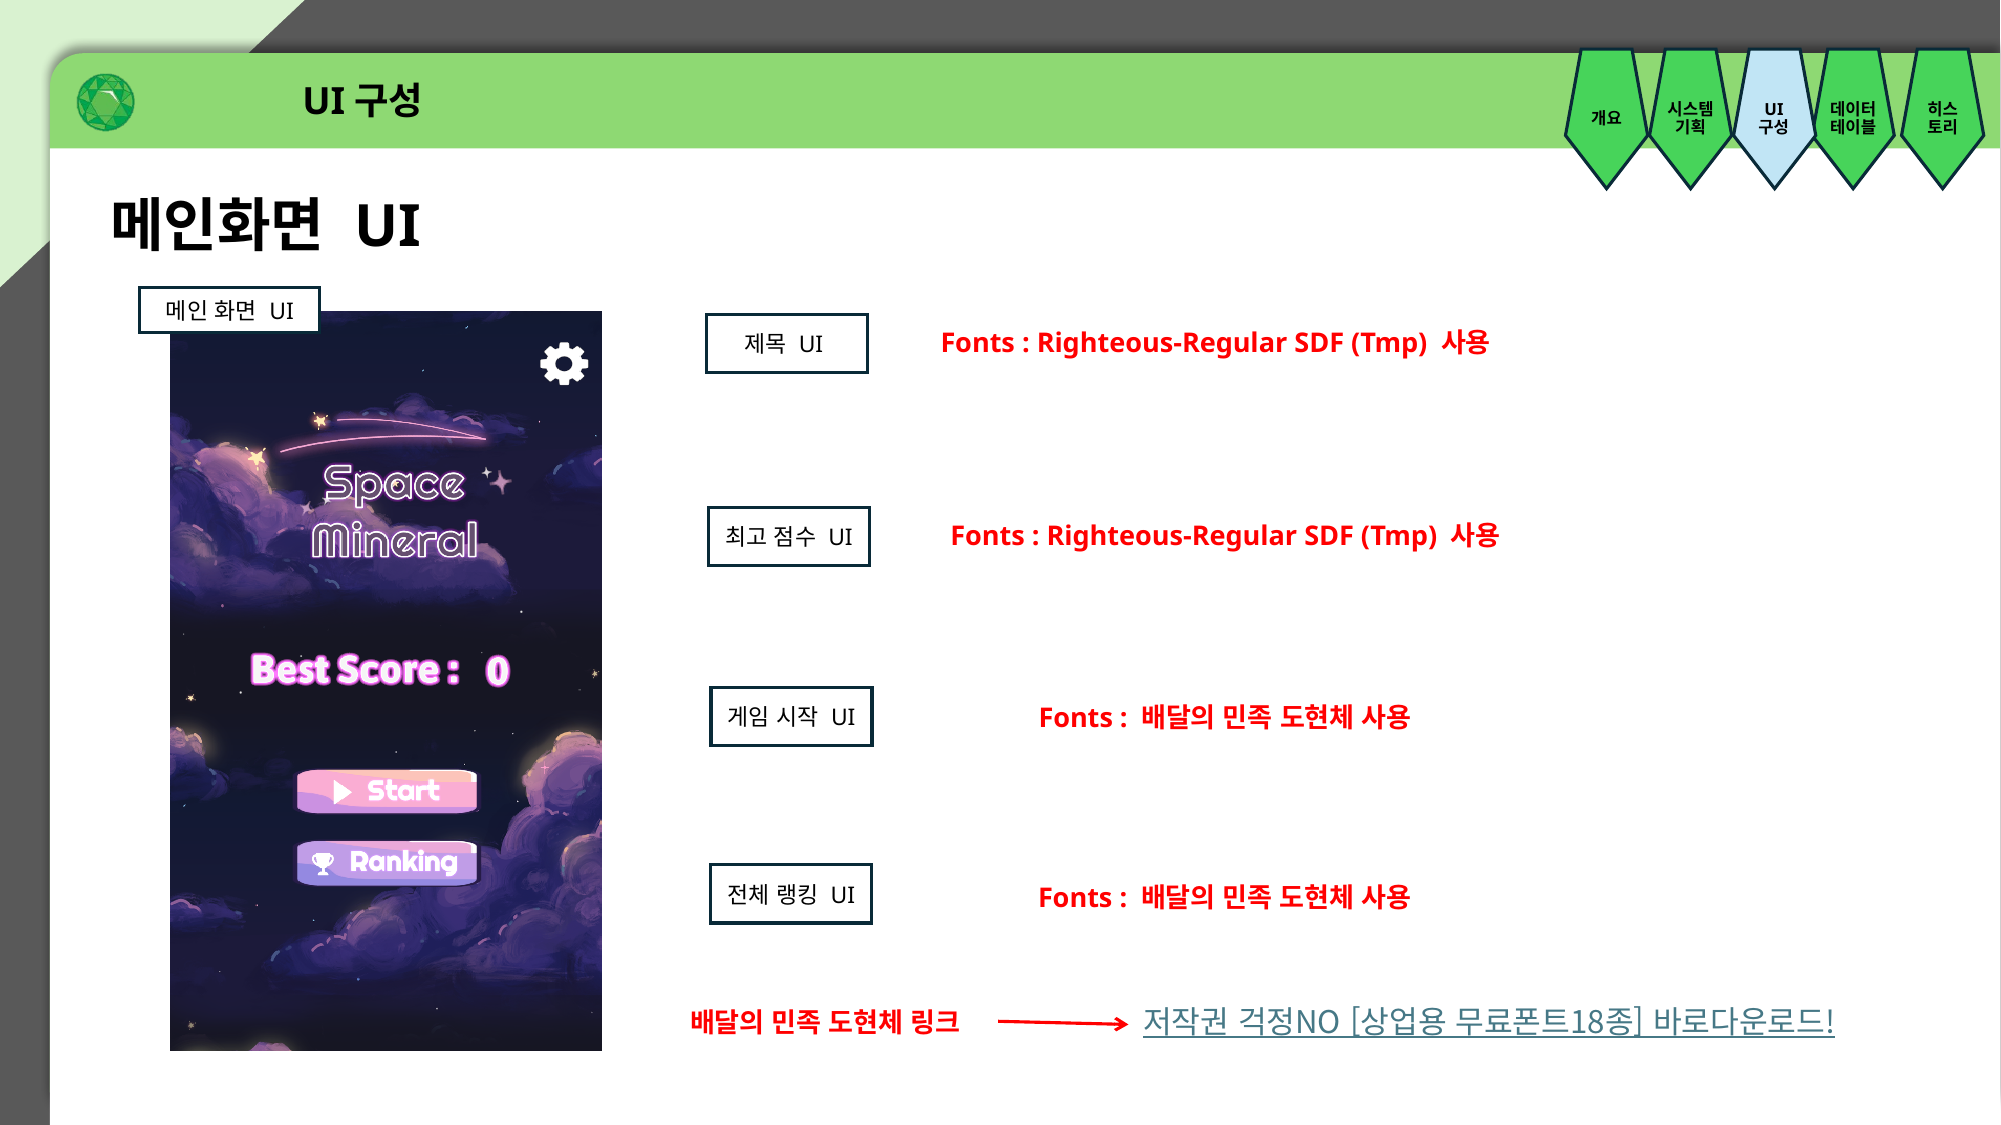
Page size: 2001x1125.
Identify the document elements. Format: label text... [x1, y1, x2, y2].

text_box 게임 시작 UI [709, 686, 874, 747]
text_box Fonts : Righteous-Regular SDF (Tmp) 사용 [874, 311, 1557, 372]
text_box 저작권 걱정NO [상업용 무료폰트18종] 바로다운로드! [1128, 994, 2000, 1055]
text_box Fonts : 배달의 민족 도현체 사용 [883, 866, 1566, 927]
list 시스템기획 [1647, 74, 1735, 164]
text_box 배달의 민족 도현체 링크 [650, 991, 1000, 1052]
list 데이터테이블 [1809, 74, 1897, 164]
text_box 최고 점수 UI [707, 506, 871, 567]
text_box Fonts : Righteous-Regular SDF (Tmp) 사용 [883, 504, 1567, 565]
list UI 구성 [1738, 74, 1809, 164]
list UI구성 [57, 58, 669, 147]
text_box Fonts : 배달의 민족 도현체 사용 [883, 686, 1567, 747]
picture [170, 311, 603, 1051]
list 개요 [1571, 74, 1643, 164]
list 메인화면 UI [95, 188, 707, 271]
text_box 제목 UI [705, 313, 869, 374]
text_box 전체 랭킹 UI [709, 863, 873, 925]
list 히스토리 [1907, 74, 1979, 164]
text_box 메인 화면 UI [138, 286, 321, 334]
